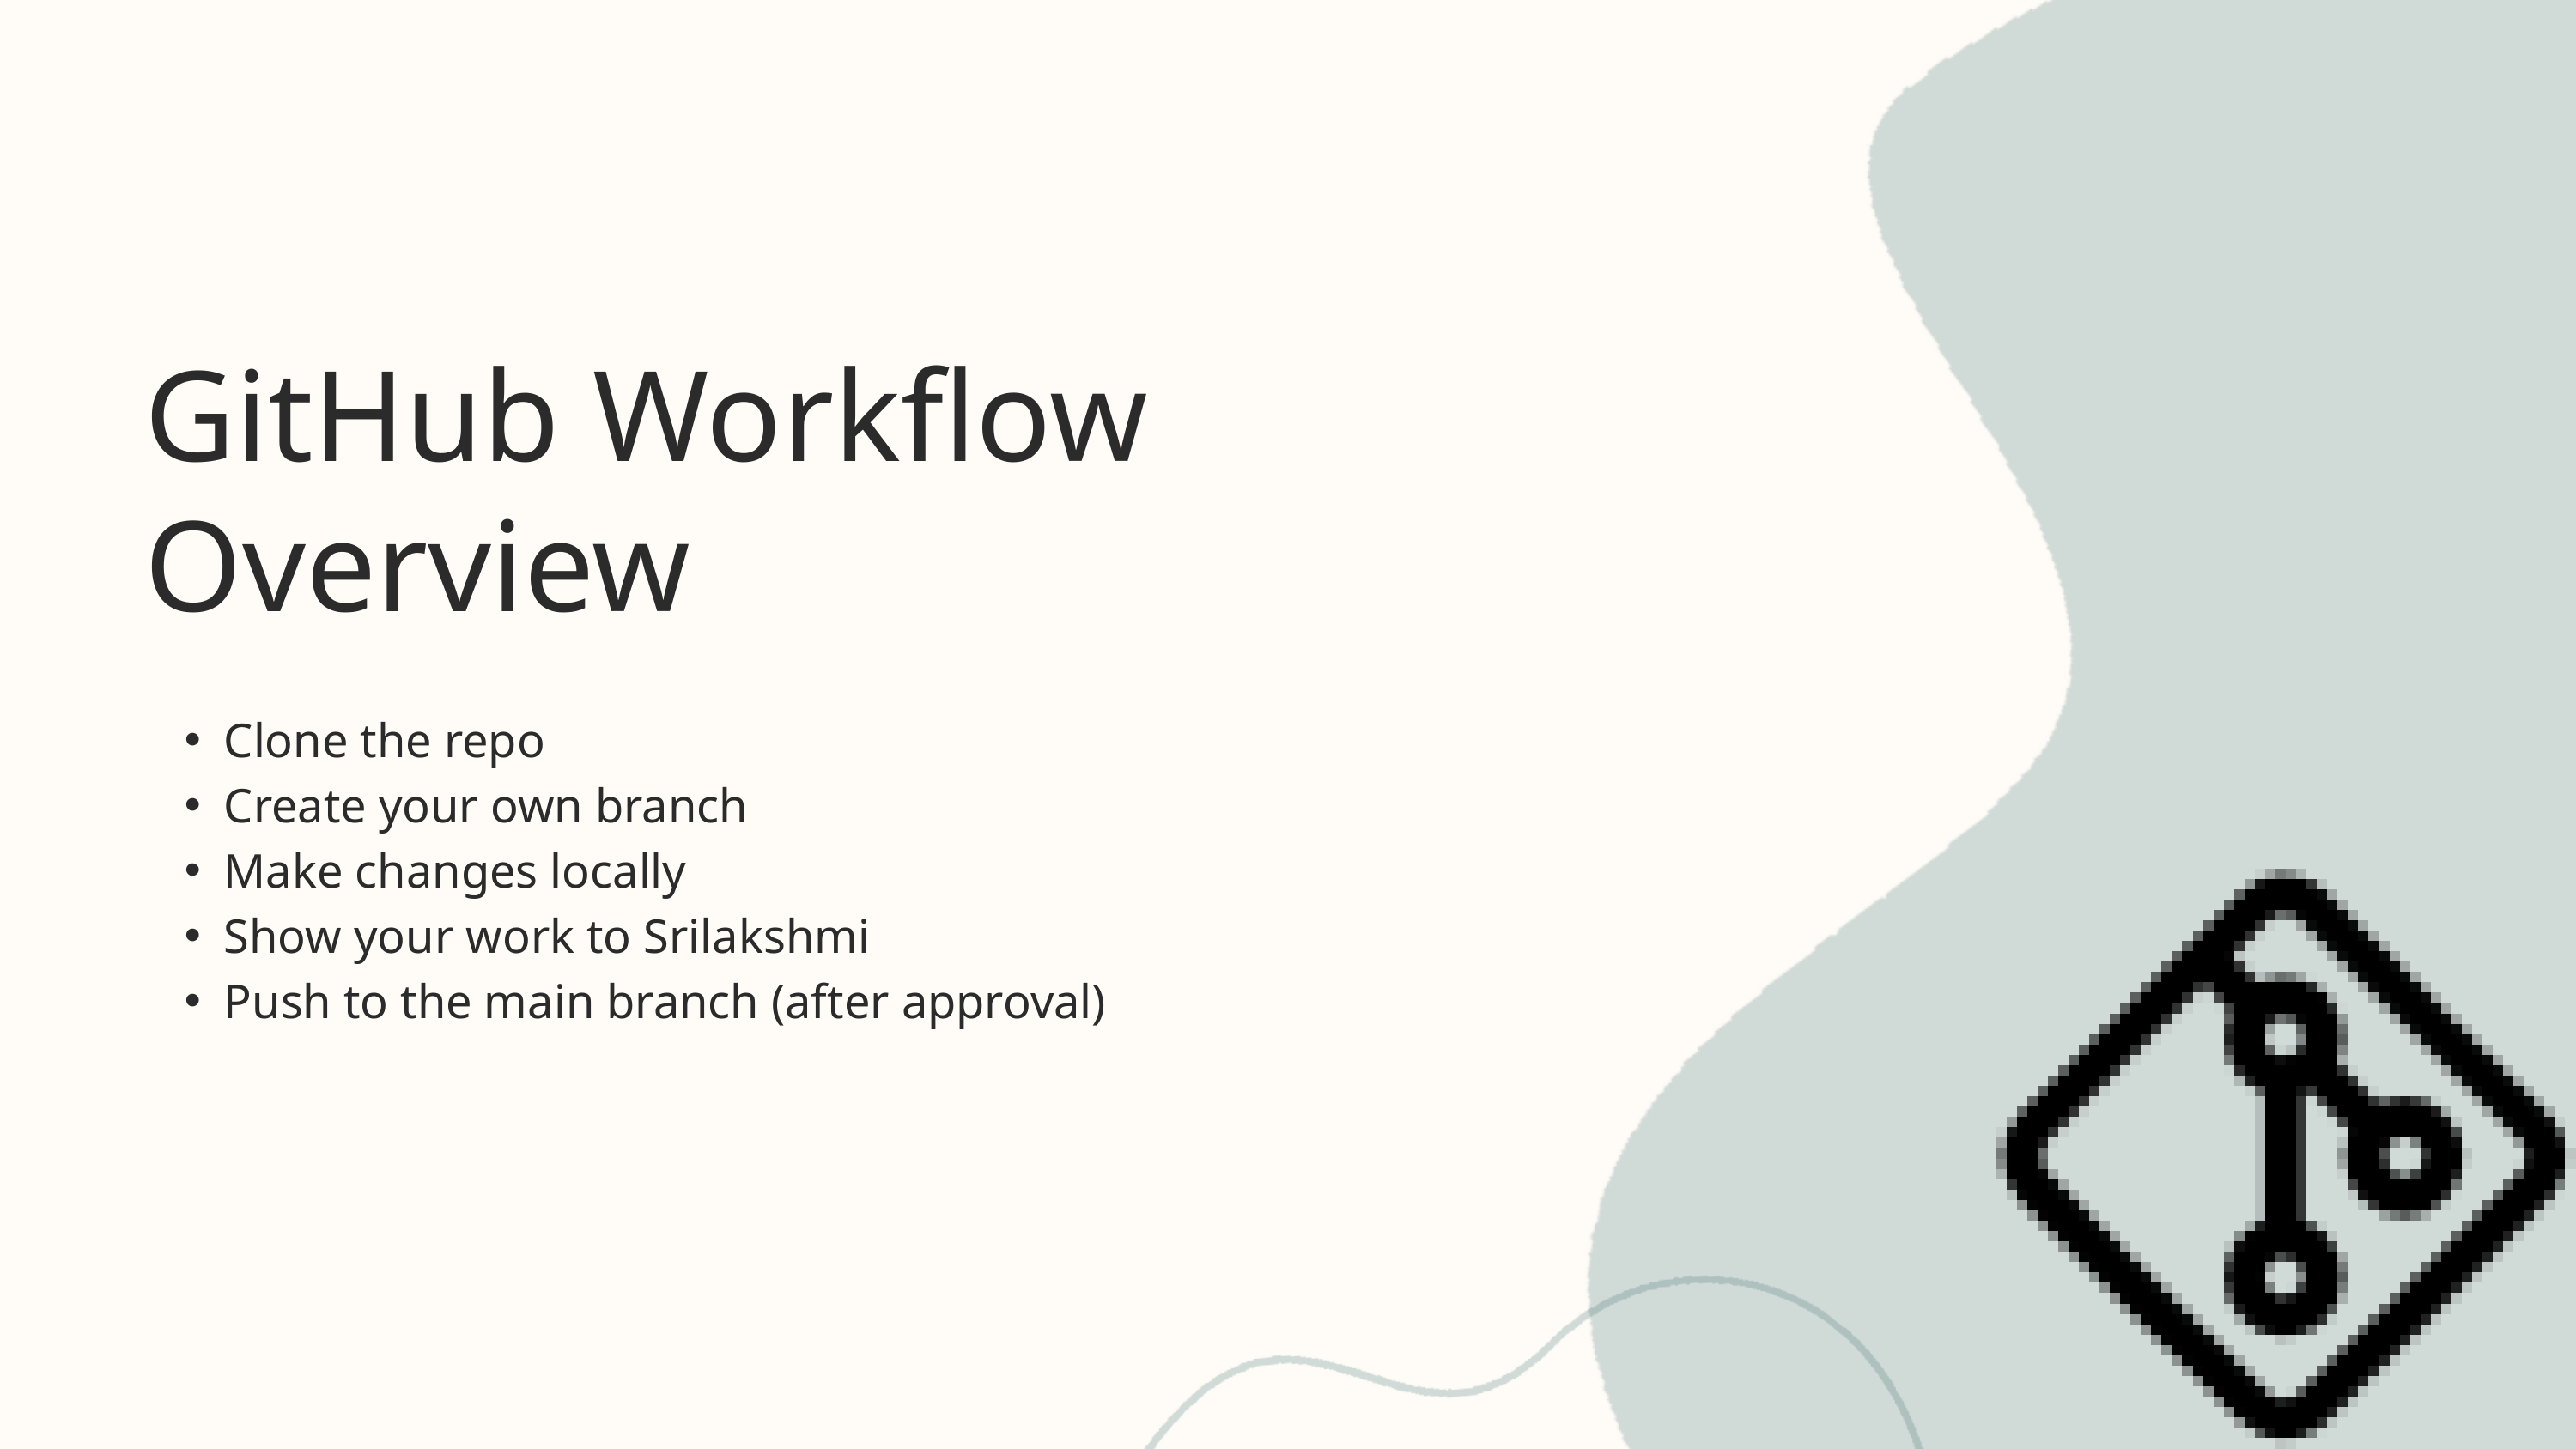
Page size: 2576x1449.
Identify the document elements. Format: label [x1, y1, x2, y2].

picture [1170, 0, 2576, 1449]
text_box [144, 355, 1234, 1093]
